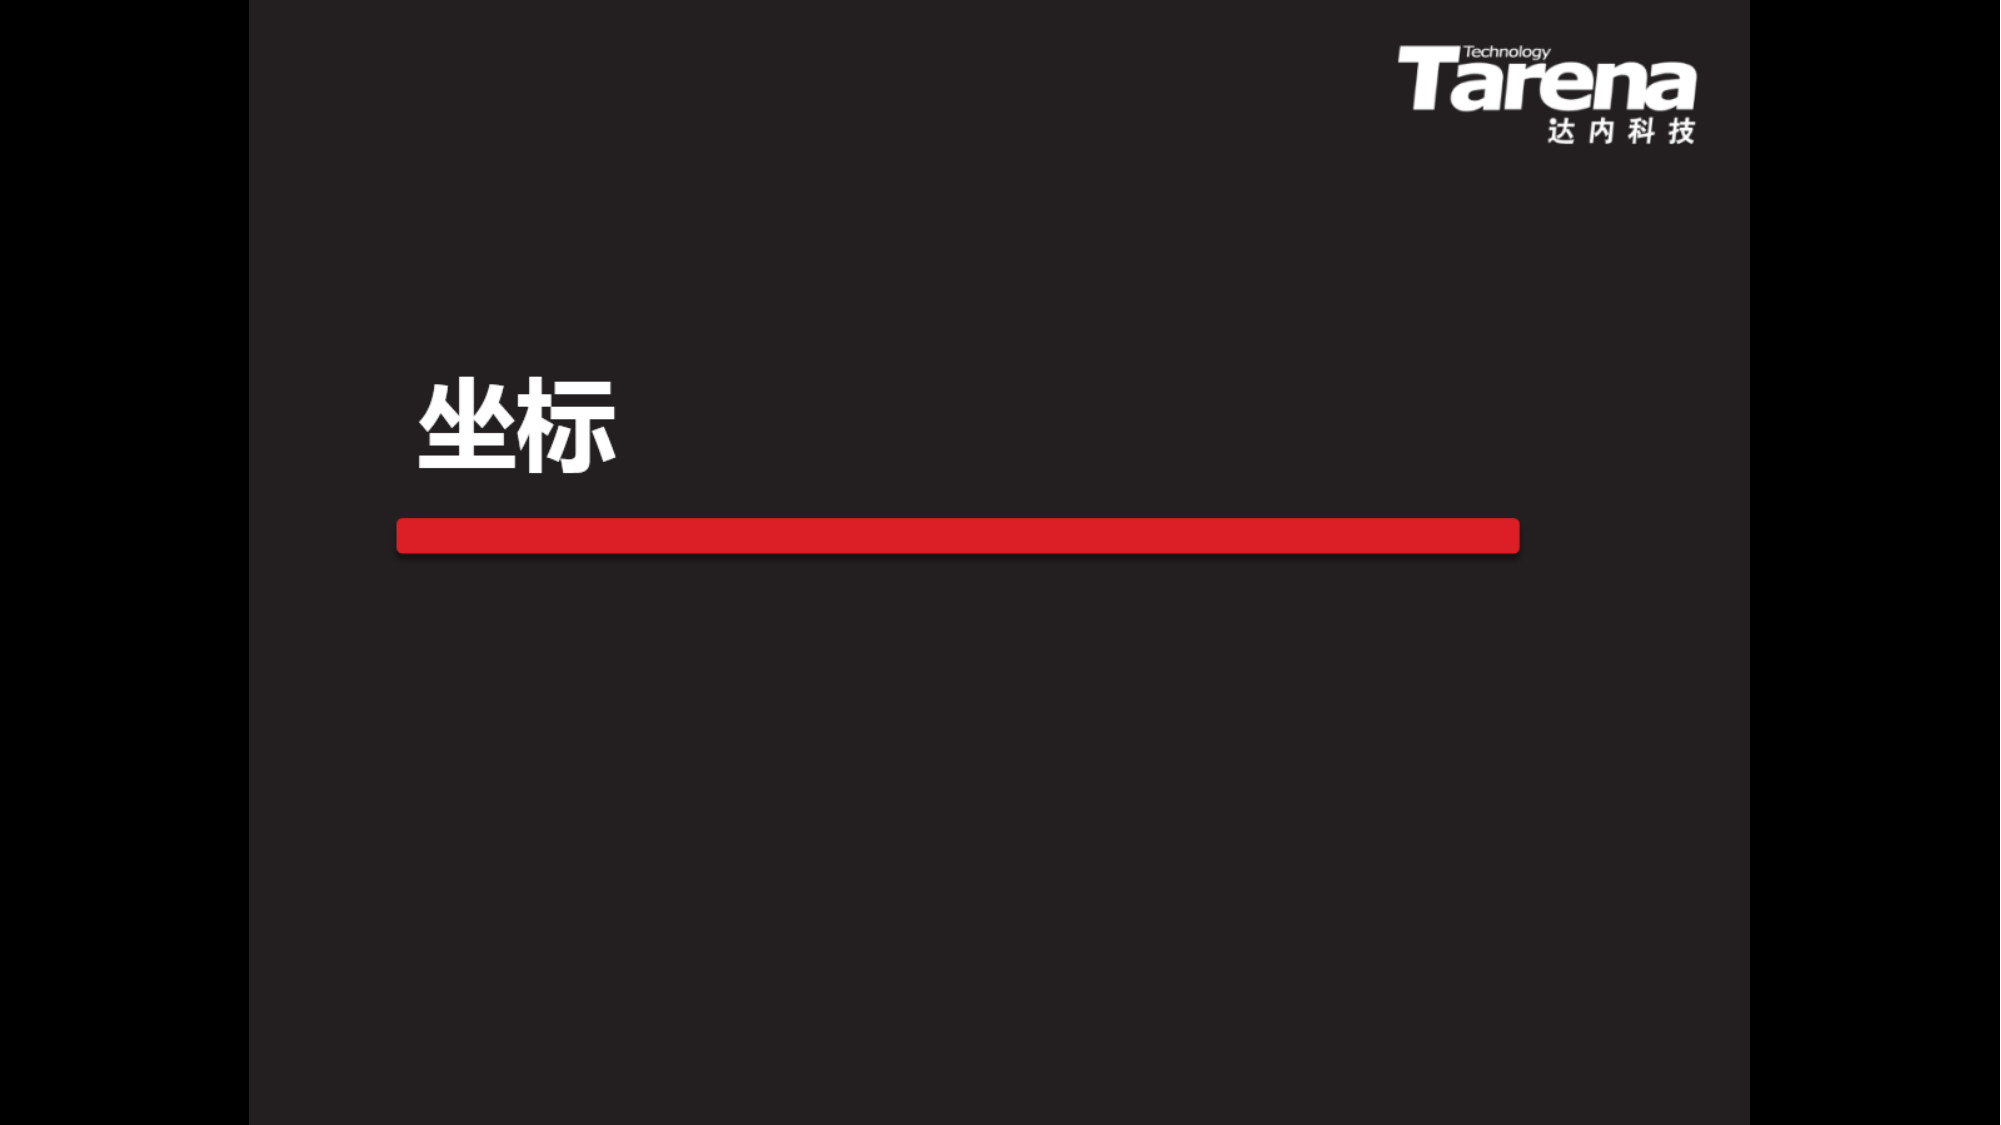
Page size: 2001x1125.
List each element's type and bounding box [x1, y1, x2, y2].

picture [249, 0, 1750, 1125]
